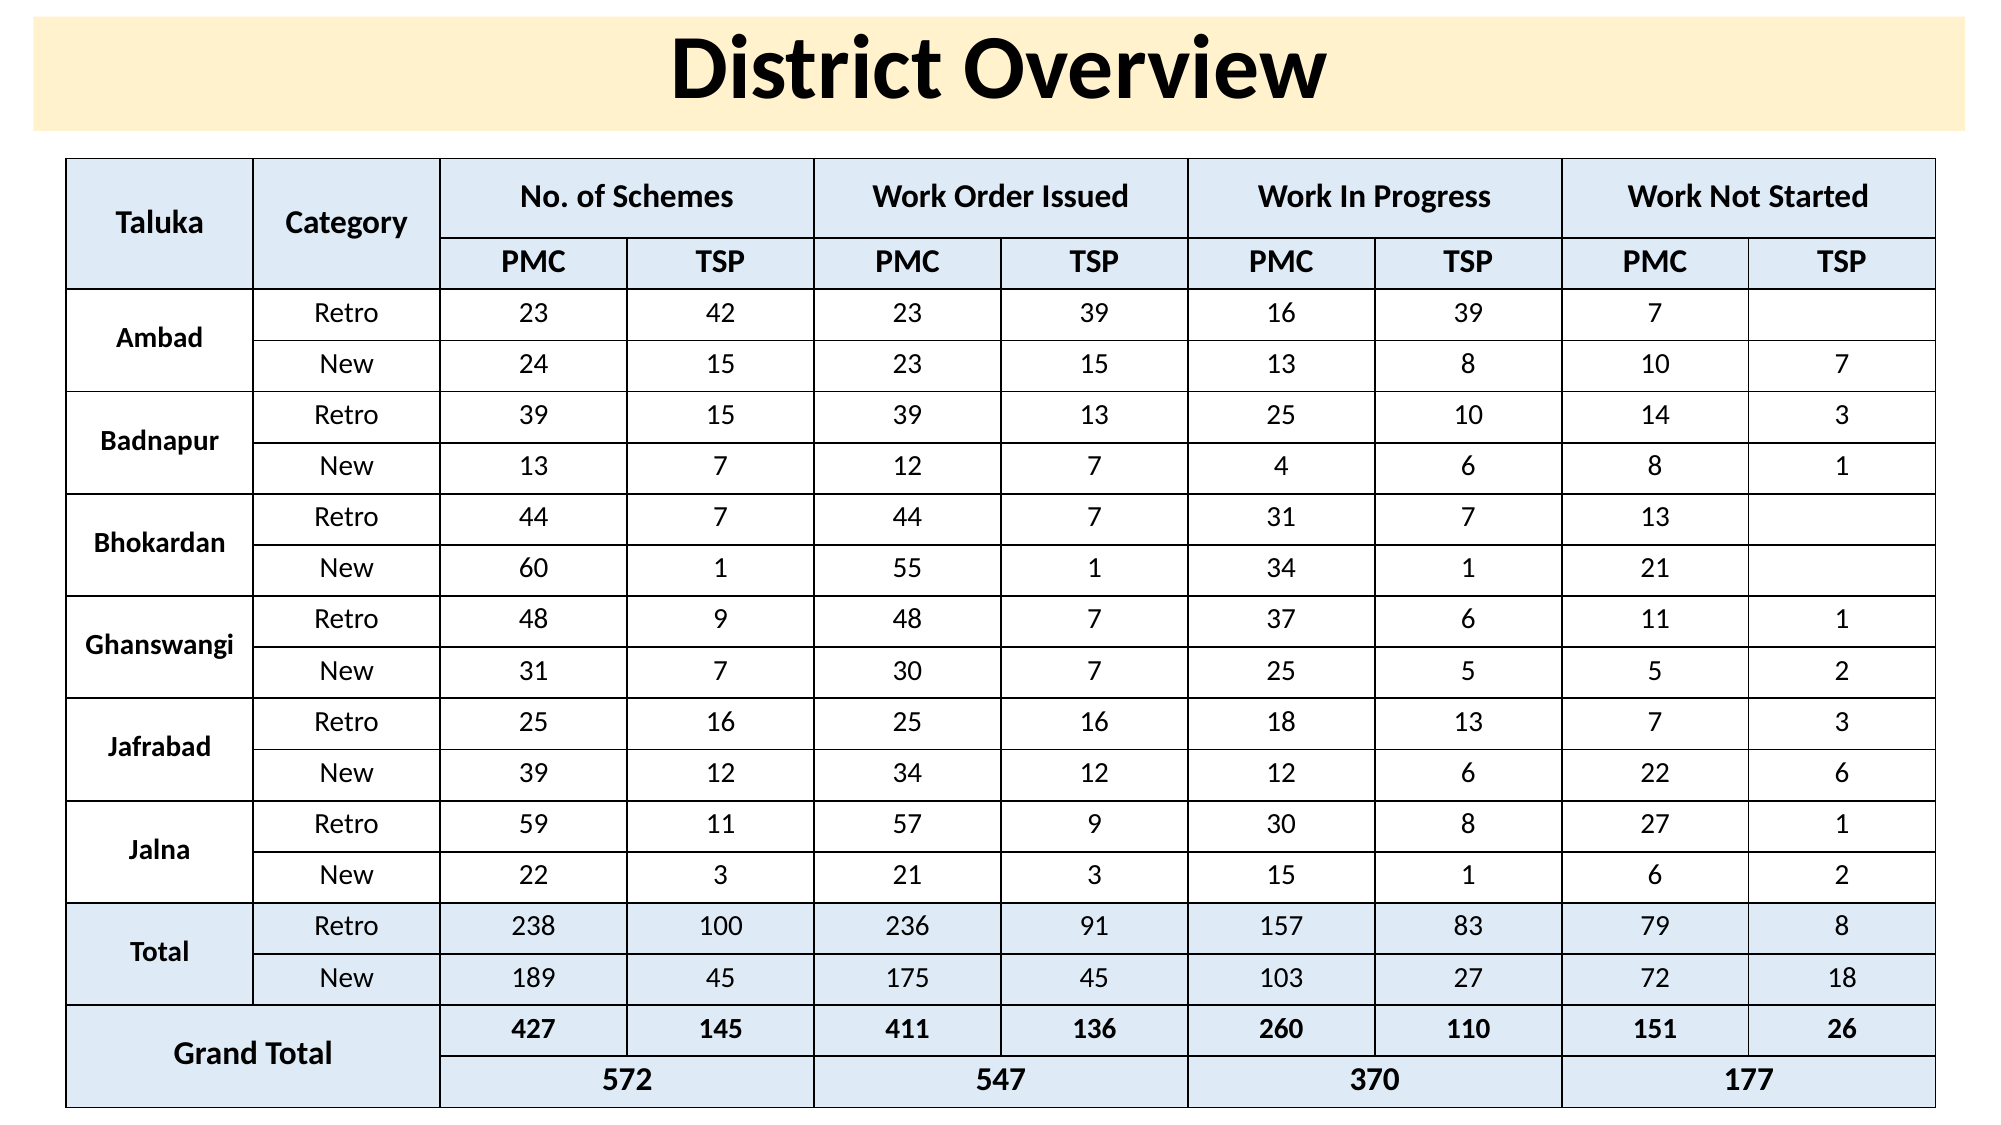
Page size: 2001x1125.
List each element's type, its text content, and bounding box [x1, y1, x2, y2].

table_cell 44 [815, 495, 1000, 544]
table_cell 6 [1376, 597, 1561, 646]
table_cell 3 [628, 853, 813, 902]
table_cell Bhokardan [67, 495, 252, 595]
table_cell 31 [1189, 495, 1374, 544]
table_cell 79 [1563, 904, 1748, 953]
table_cell 39 [815, 392, 1000, 442]
table_cell 72 [1563, 955, 1748, 1004]
table_cell 8 [1376, 802, 1561, 851]
table_cell Retro [254, 290, 439, 340]
table_cell 3 [1749, 392, 1935, 442]
table_cell Retro [254, 597, 439, 646]
table_cell 1 [1749, 802, 1935, 851]
table_cell 16 [1002, 699, 1187, 749]
table_cell 1 [1749, 444, 1935, 493]
table_cell 3 [1002, 853, 1187, 902]
table_cell PMC [815, 239, 1000, 288]
table_cell 21 [815, 853, 1000, 902]
table_cell 37 [1189, 597, 1374, 646]
table_cell 7 [1749, 341, 1935, 391]
table_cell Retro [254, 392, 439, 442]
table_cell 0 [1749, 546, 1935, 595]
table_cell 25 [1189, 648, 1374, 697]
table_cell 189 [441, 955, 626, 1004]
table_cell 145 [628, 1006, 813, 1055]
table_cell 260 [1189, 1006, 1374, 1055]
table_cell 15 [1189, 853, 1374, 902]
table_cell 8 [1376, 341, 1561, 391]
table_cell 151 [1563, 1006, 1748, 1055]
table_cell 238 [441, 904, 626, 953]
table_cell 2 [1749, 853, 1935, 902]
table_cell 59 [441, 802, 626, 851]
table_cell 6 [1749, 750, 1935, 800]
table_cell 55 [815, 546, 1000, 595]
table_cell 7 [628, 444, 813, 493]
table_cell 427 [441, 1006, 626, 1055]
table_cell 13 [1189, 341, 1374, 391]
table_cell Total [67, 904, 252, 1004]
table_cell 25 [441, 699, 626, 749]
table_cell 23 [815, 290, 1000, 340]
table_cell 22 [441, 853, 626, 902]
table_cell 2 [1749, 648, 1935, 697]
table_cell 45 [1002, 955, 1187, 1004]
table_cell New [254, 750, 439, 800]
table_cell TSP [1002, 239, 1187, 288]
table_cell 1 [628, 546, 813, 595]
table_cell 1 [1376, 853, 1561, 902]
table_cell 103 [1189, 955, 1374, 1004]
table_cell TSP [1376, 239, 1561, 288]
table_cell New [254, 546, 439, 595]
table_cell 6 [1563, 853, 1748, 902]
table_cell 16 [628, 699, 813, 749]
table_cell 23 [815, 341, 1000, 391]
table_cell 370 [1189, 1057, 1561, 1107]
table_cell 22 [1563, 750, 1748, 800]
table_cell 5 [1376, 648, 1561, 697]
table_cell Retro [254, 495, 439, 544]
table_cell New [254, 444, 439, 493]
table_cell 14 [1563, 392, 1748, 442]
table_cell 48 [441, 597, 626, 646]
table_cell 411 [815, 1006, 1000, 1055]
table_cell 39 [1002, 290, 1187, 340]
table_cell 6 [1376, 750, 1561, 800]
table_cell Retro [254, 904, 439, 953]
table_cell New [254, 341, 439, 391]
table_cell PMC [1563, 239, 1748, 288]
table_cell 8 [1749, 904, 1935, 953]
table_cell 7 [1002, 648, 1187, 697]
table_cell 6 [1376, 444, 1561, 493]
table_cell 27 [1563, 802, 1748, 851]
table_cell 34 [1189, 546, 1374, 595]
table_cell 7 [1002, 597, 1187, 646]
table_cell 9 [628, 597, 813, 646]
table_cell 30 [815, 648, 1000, 697]
table_cell 11 [1563, 597, 1748, 646]
table_header Taluka [67, 159, 252, 288]
table_header Work Not Started [1563, 159, 1935, 237]
table_cell Retro [254, 699, 439, 749]
table_cell TSP [628, 239, 813, 288]
table_cell 42 [628, 290, 813, 340]
table_cell Retro [254, 802, 439, 851]
table_cell TSP [1749, 239, 1935, 288]
table_cell 547 [815, 1057, 1187, 1107]
table_cell 31 [441, 648, 626, 697]
table_cell New [254, 955, 439, 1004]
table_cell 4 [1189, 444, 1374, 493]
table_cell 18 [1749, 955, 1935, 1004]
table_cell 39 [441, 392, 626, 442]
table_header Work In Progress [1189, 159, 1561, 237]
table_cell 12 [815, 444, 1000, 493]
table_cell New [254, 853, 439, 902]
table_cell 136 [1002, 1006, 1187, 1055]
table_cell 1 [1376, 546, 1561, 595]
table_cell 15 [628, 392, 813, 442]
table_cell 572 [441, 1057, 813, 1107]
table_cell 12 [1002, 750, 1187, 800]
table_cell 11 [628, 802, 813, 851]
table_cell PMC [441, 239, 626, 288]
table_cell 12 [1189, 750, 1374, 800]
table_cell 7 [1002, 495, 1187, 544]
table_cell 7 [1376, 495, 1561, 544]
table_cell 15 [628, 341, 813, 391]
table_cell Ghanswangi [67, 597, 252, 697]
table_cell 13 [1002, 392, 1187, 442]
table_cell 8 [1563, 444, 1748, 493]
table_cell 12 [628, 750, 813, 800]
table_cell 45 [628, 955, 813, 1004]
table_cell 7 [1563, 699, 1748, 749]
table_cell 5 [1563, 648, 1748, 697]
title District Overview [33, 16, 1966, 131]
table_cell 16 [1189, 290, 1374, 340]
table_cell 1 [1749, 597, 1935, 646]
table_cell PMC [1189, 239, 1374, 288]
table_cell 25 [815, 699, 1000, 749]
table_cell 34 [815, 750, 1000, 800]
table_cell 1 [1002, 546, 1187, 595]
table_header Category [254, 159, 439, 288]
table_cell 0 [1749, 290, 1935, 340]
table_cell 39 [441, 750, 626, 800]
table_cell 15 [1002, 341, 1187, 391]
table_cell Jalna [67, 802, 252, 902]
table_cell Grand Total [67, 1006, 439, 1107]
table_cell 110 [1376, 1006, 1561, 1055]
table_cell 48 [815, 597, 1000, 646]
table_cell 91 [1002, 904, 1187, 953]
table_cell 60 [441, 546, 626, 595]
table_cell Badnapur [67, 392, 252, 493]
table_cell 10 [1376, 392, 1561, 442]
table_cell 0 [1749, 495, 1935, 544]
table_cell 25 [1189, 392, 1374, 442]
table_cell Jafrabad [67, 699, 252, 800]
table_cell 18 [1189, 699, 1374, 749]
table_cell 3 [1749, 699, 1935, 749]
table_cell New [254, 648, 439, 697]
table_cell 57 [815, 802, 1000, 851]
table_cell 83 [1376, 904, 1561, 953]
table_header No. of Schemes [441, 159, 813, 237]
table_cell 236 [815, 904, 1000, 953]
table_cell 27 [1376, 955, 1561, 1004]
table_cell 39 [1376, 290, 1561, 340]
table_cell 24 [441, 341, 626, 391]
table_cell 44 [441, 495, 626, 544]
table_cell 7 [628, 648, 813, 697]
table_cell 9 [1002, 802, 1187, 851]
table_cell 177 [1563, 1057, 1935, 1107]
table_cell Ambad [67, 290, 252, 391]
table_cell 157 [1189, 904, 1374, 953]
table_cell 7 [1563, 290, 1748, 340]
table_cell 175 [815, 955, 1000, 1004]
table_cell 100 [628, 904, 813, 953]
table_cell 10 [1563, 341, 1748, 391]
table_cell 13 [1563, 495, 1748, 544]
table_cell 21 [1563, 546, 1748, 595]
table_header Work Order Issued [815, 159, 1187, 237]
table_cell 7 [628, 495, 813, 544]
table_cell 7 [1002, 444, 1187, 493]
table_cell 13 [441, 444, 626, 493]
table_cell 23 [441, 290, 626, 340]
table_cell 13 [1376, 699, 1561, 749]
table_cell 26 [1749, 1006, 1935, 1055]
table_cell 30 [1189, 802, 1374, 851]
